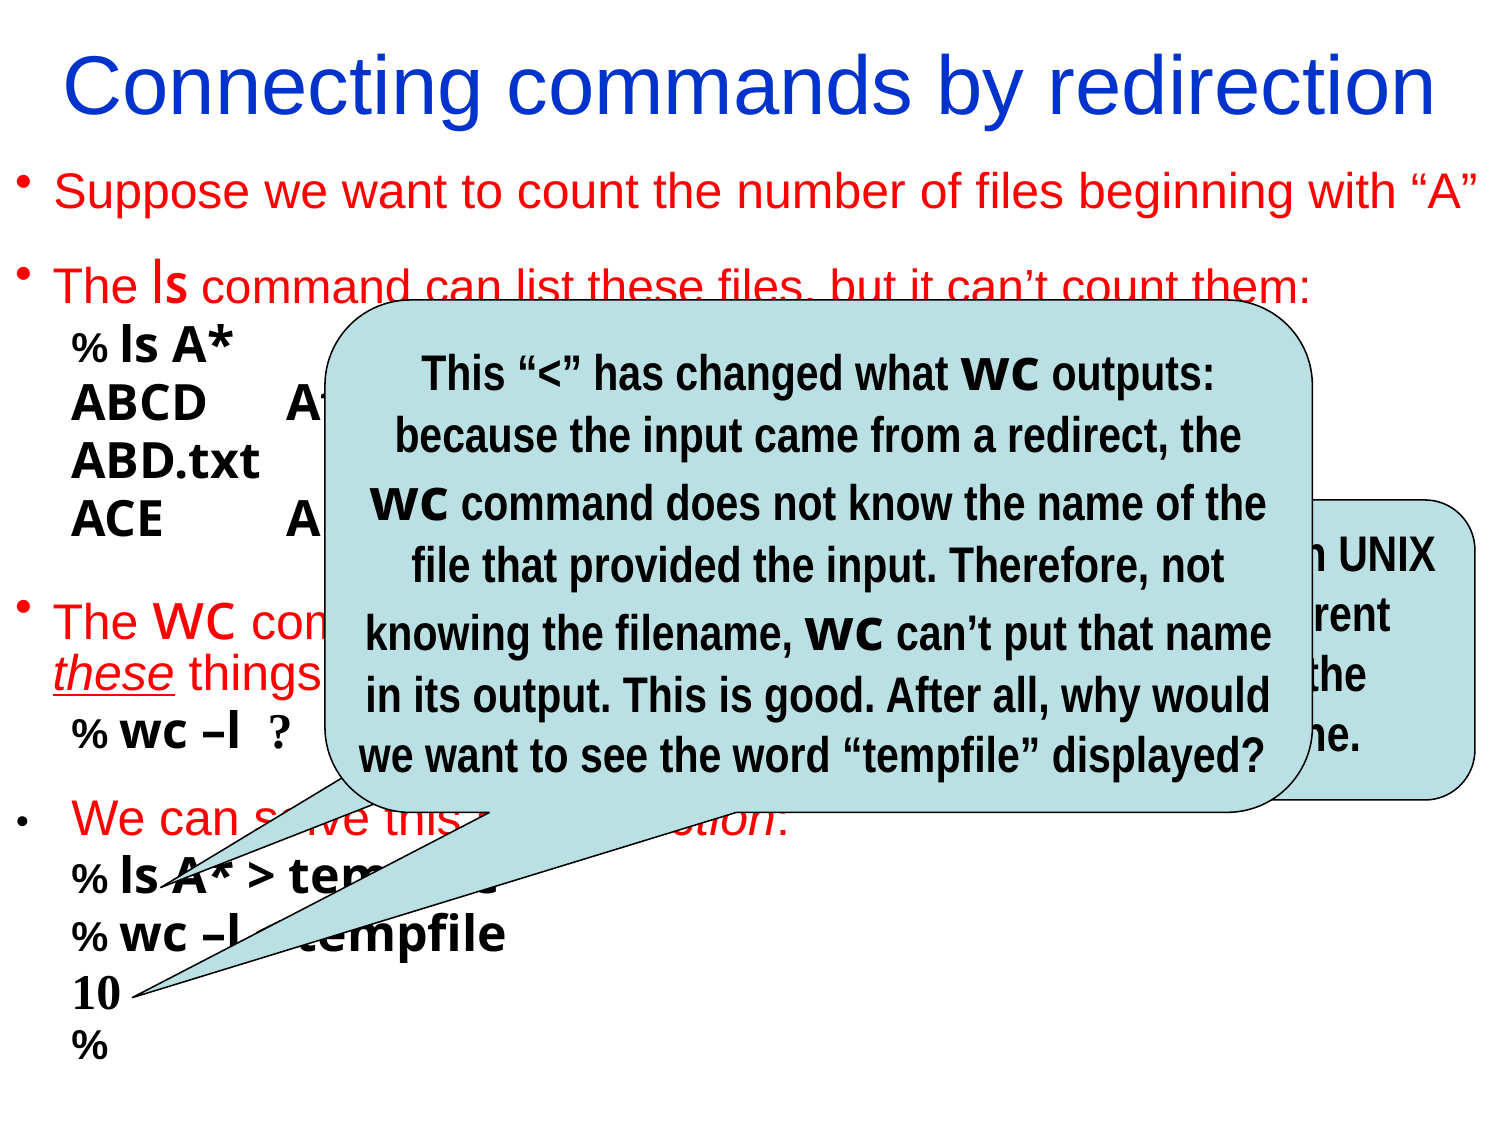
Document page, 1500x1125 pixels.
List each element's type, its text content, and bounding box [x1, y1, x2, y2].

title Connecting commands by redirection [0, 24, 1500, 138]
text_box This “<” has changed what wc outputs: because the input came from a redirect, the wc command does not know the name of the file that provided the input. Therefore, not knowing the filename, wc can’t put that name in its output. This is good. After all, why would we want to see the word “tempfile” displayed? [131, 299, 1313, 998]
text_box Notice that ls is unique among common UNIX commands, in that the output is different when redirected than when sent to the screen: each file goes on its own line. [160, 778, 373, 888]
list Suppose we want to count the number of files beginning with “A” The lS command can list these files, but it can’t count them: % ls A* ABCD Afile APROG.c AZZZ ABD.txt AFILE2 APROG.x ACE AFILE3 Aqrs.txt The wc command counts things, but how to make it count these things? % wc –l ? • We can solve this by redirection: % ls A* > tempfile % wc –l < tempfile 10 % [0, 162, 1500, 1125]
text_box Notice that ls is unique among common UNIX commands, in that the output is different when redirected than when sent to the screen: each file goes on its own line. [1273, 499, 1475, 800]
